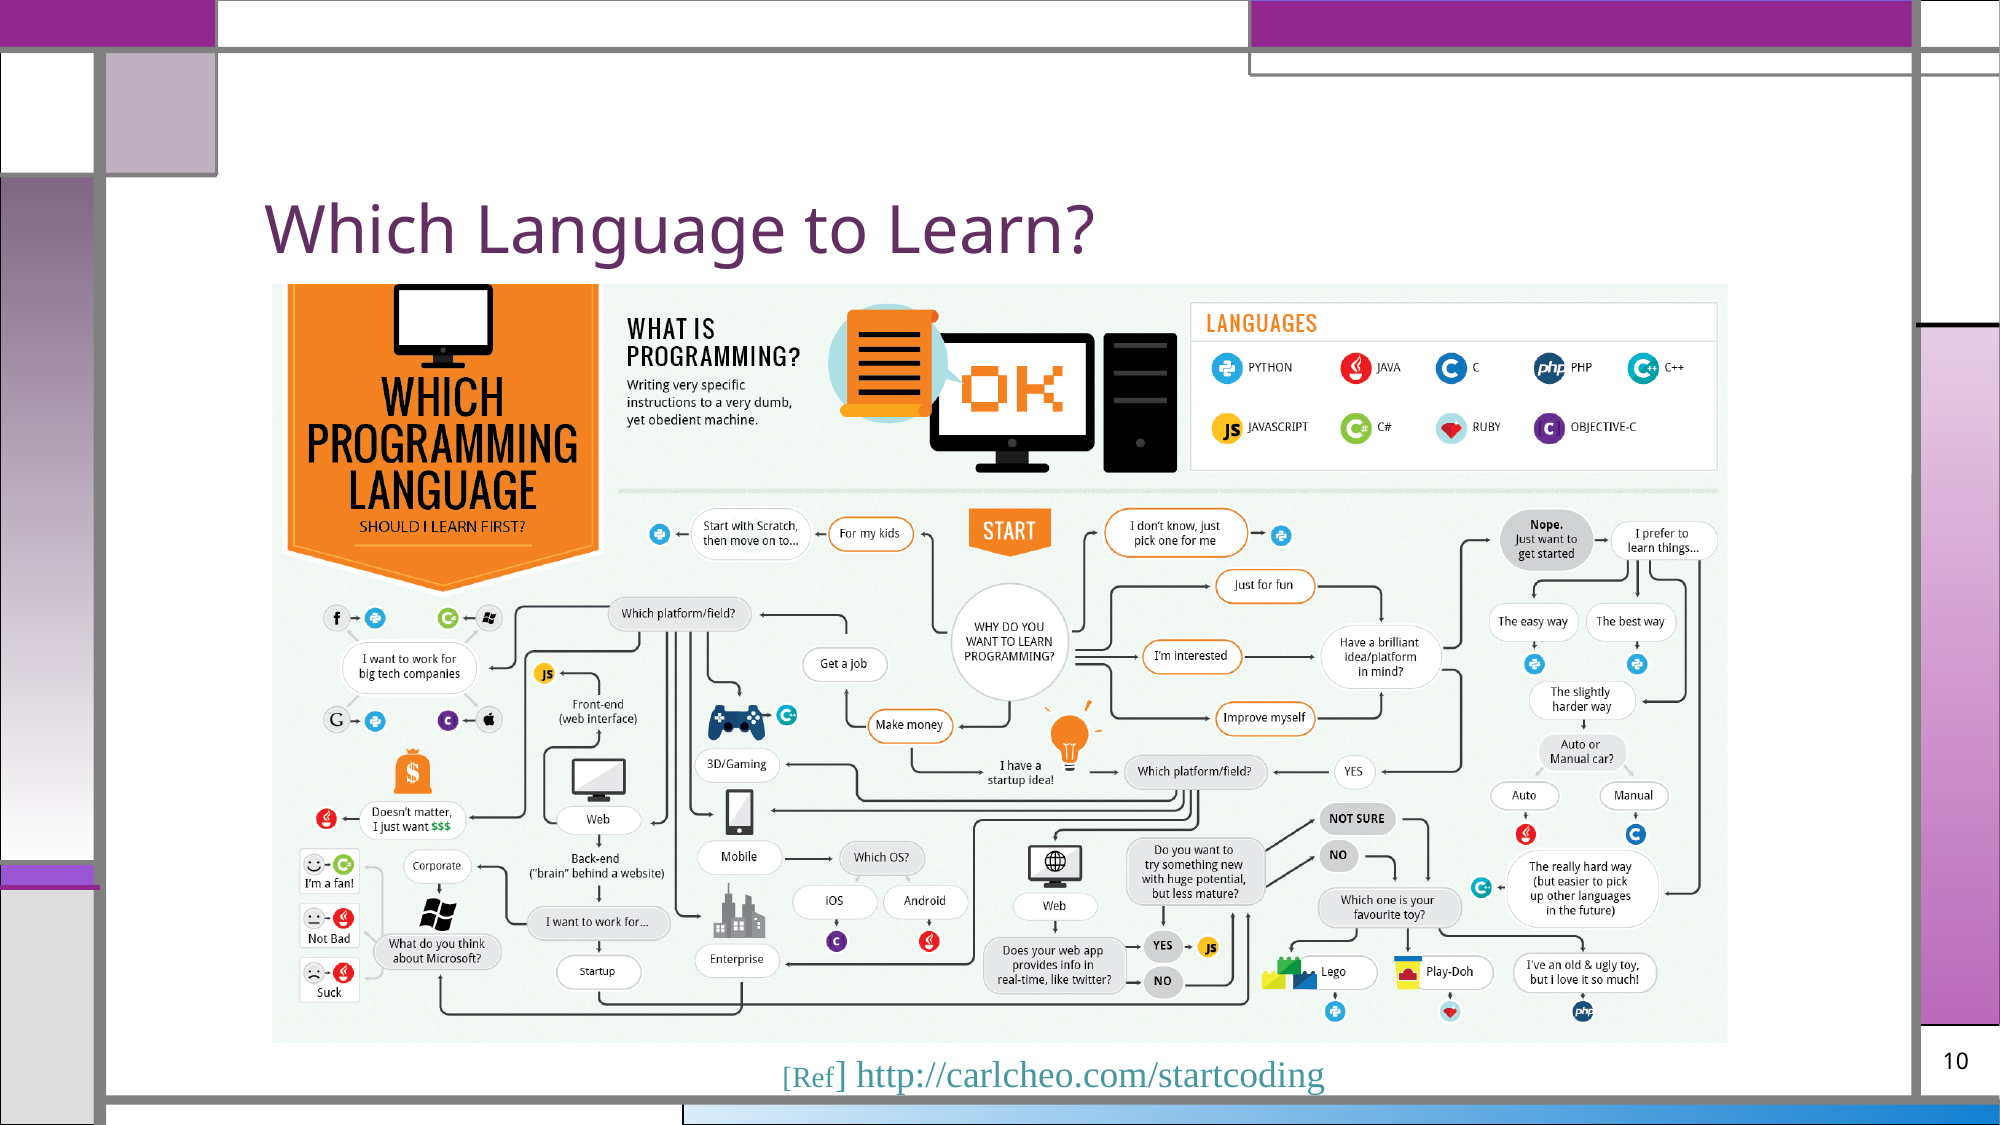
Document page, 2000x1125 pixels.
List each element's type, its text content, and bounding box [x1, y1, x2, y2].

slide_number 10 [1912, 1036, 2000, 1088]
picture [271, 284, 1728, 1043]
text_box [Ref] http://carlcheo.com/startcoding [767, 1043, 1538, 1103]
title Which Language to Learn? [249, 87, 1825, 275]
